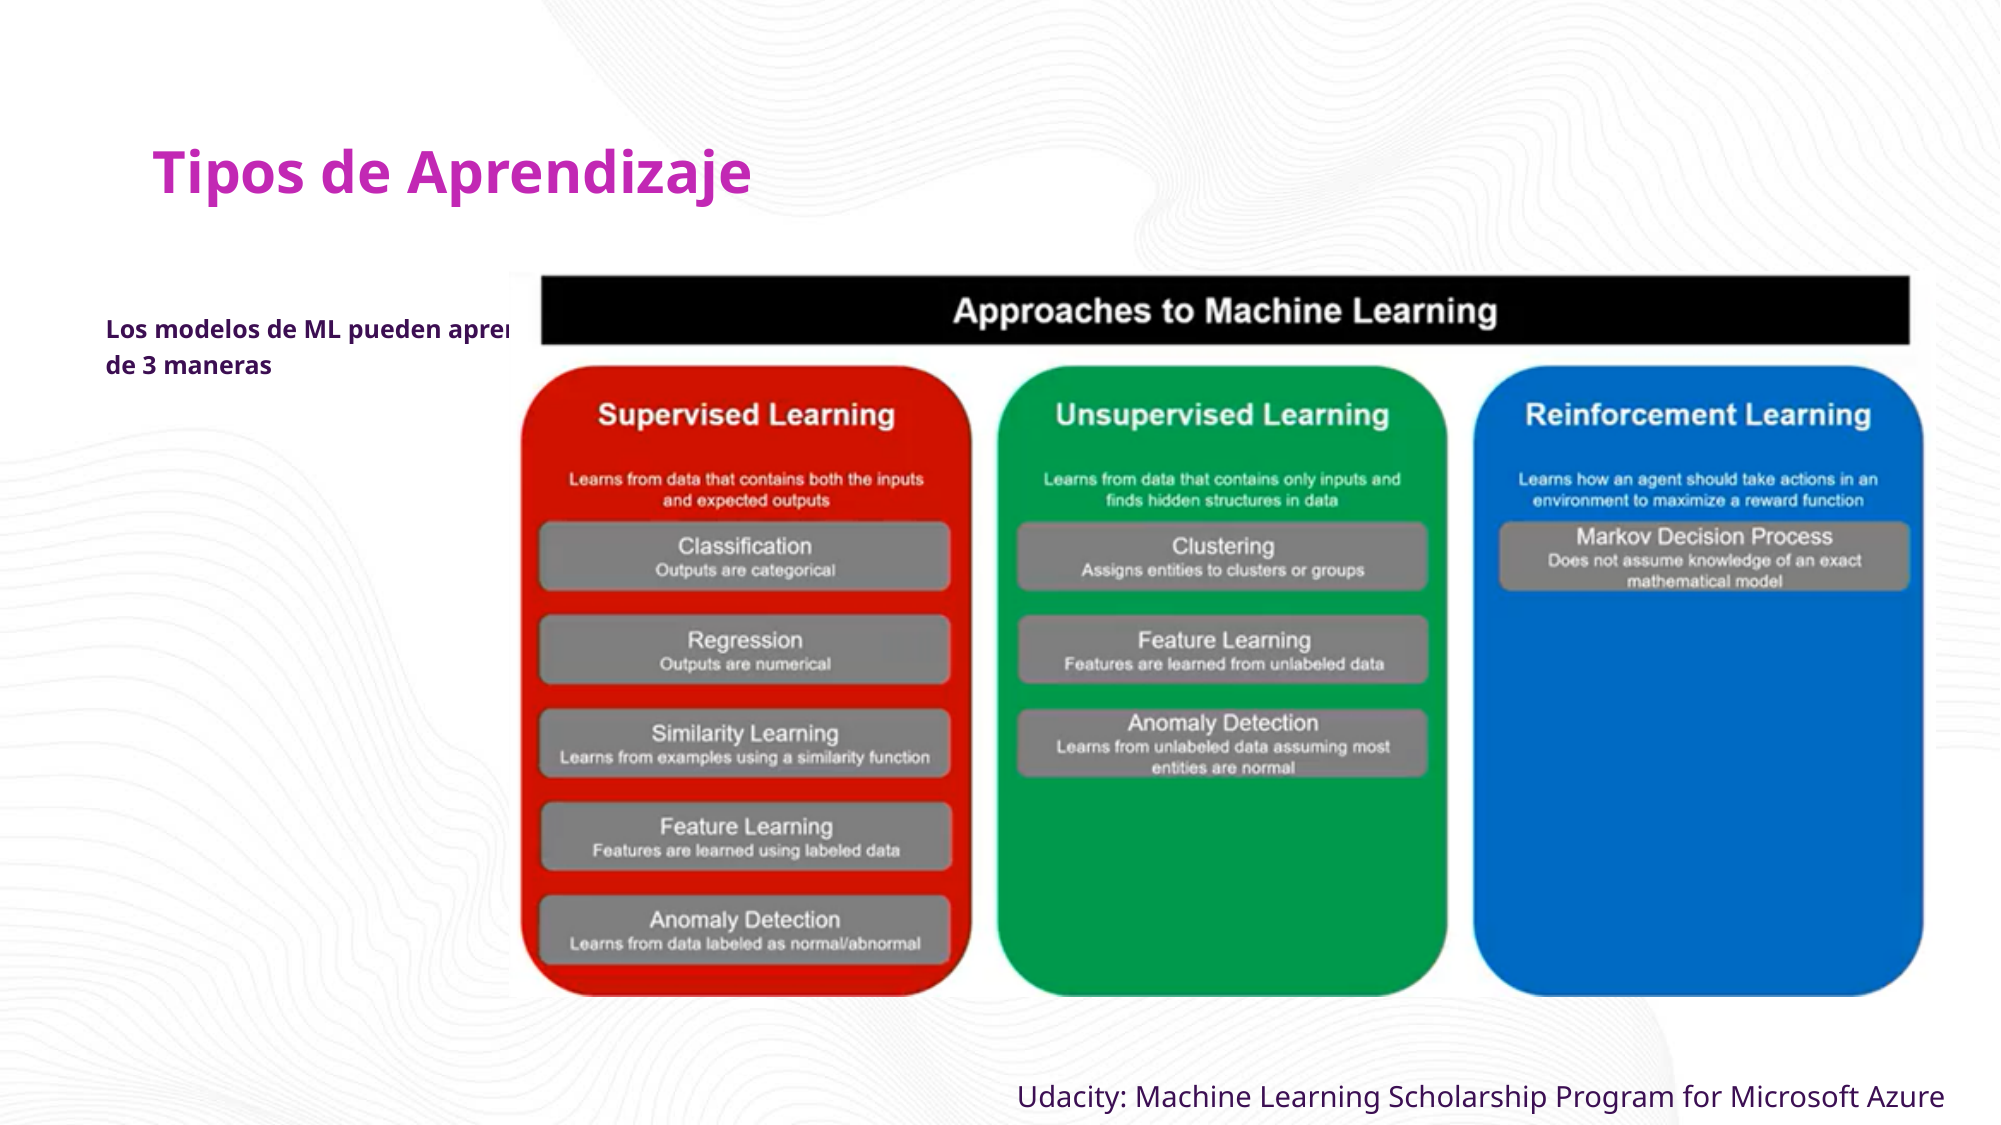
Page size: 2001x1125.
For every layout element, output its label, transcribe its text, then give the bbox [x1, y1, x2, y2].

text_box Los modelos de ML pueden aprender de 3 maneras [90, 299, 509, 499]
picture [0, 0, 2000, 1125]
title Tipos de Aprendizaje [137, 106, 1863, 243]
text_box Udacity: Machine Learning Scholarship Program for Microsoft Azure [1001, 1071, 1961, 1122]
